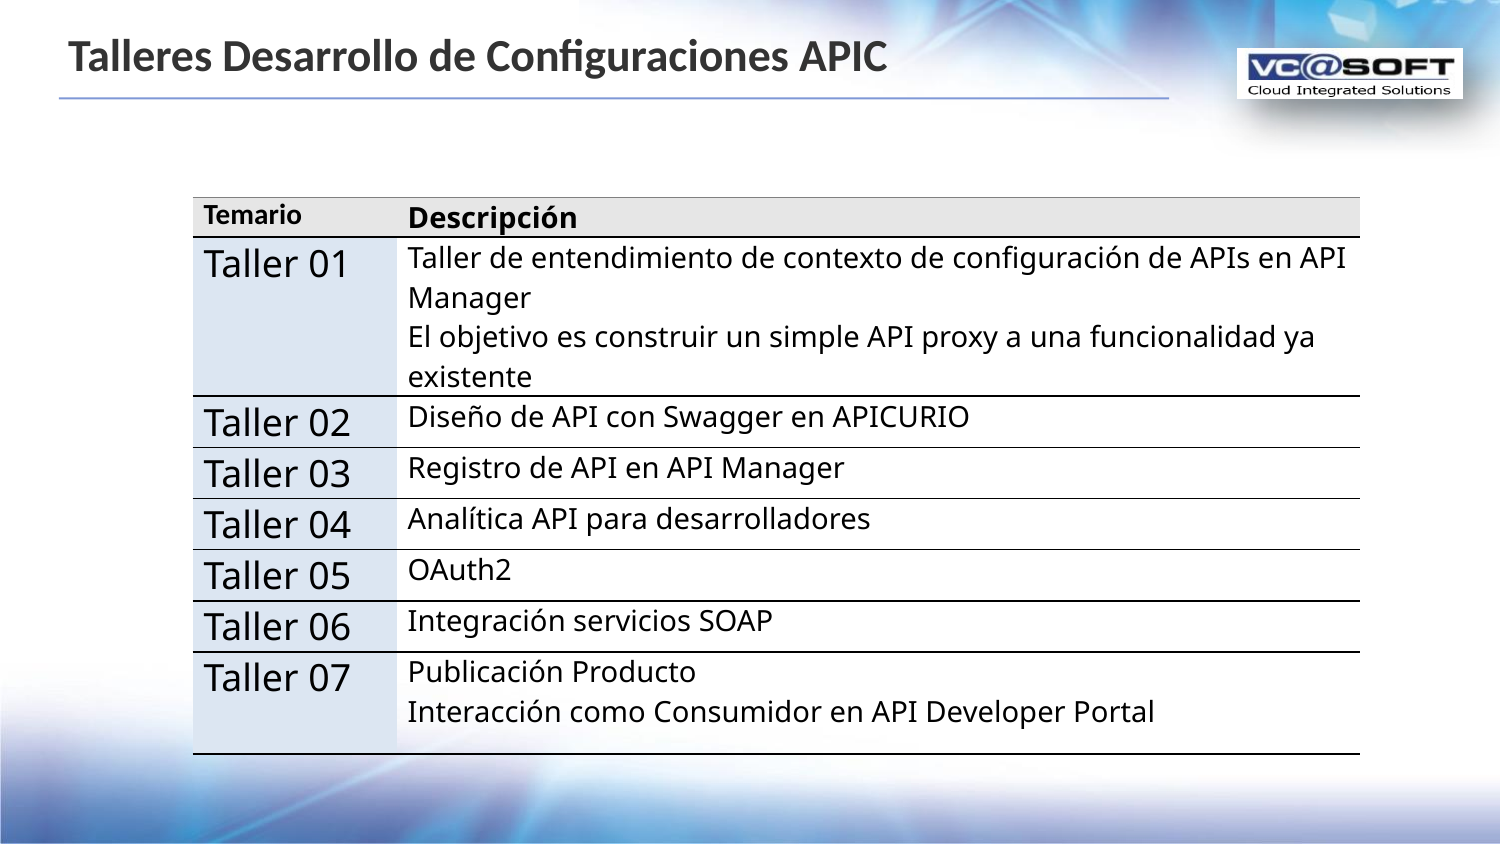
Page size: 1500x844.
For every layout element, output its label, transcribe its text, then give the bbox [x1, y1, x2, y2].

table_cell Diseño de API con Swagger en APICURIO [397, 397, 1360, 447]
table_cell OAuth2 [397, 550, 1360, 600]
table_cell Taller de entendimiento de contexto de configuración de APIs en API Manager El objetivo es construir un simple API proxy a una funcionalidad ya existente [397, 238, 1360, 395]
table_header Temario [193, 198, 397, 236]
table_cell Taller 03 [193, 448, 397, 498]
table_cell Taller 04 [193, 499, 397, 549]
table_cell Taller 05 [193, 550, 397, 600]
table_cell Integración servicios SOAP [397, 602, 1360, 651]
table_cell Analítica API para desarrolladores [397, 499, 1360, 549]
title Talleres Desarrollo de Configuraciones APIC [52, 23, 1190, 83]
picture [0, 663, 1500, 844]
table_header Descripción [397, 198, 1360, 236]
table_cell Taller 06 [193, 602, 397, 651]
table_cell Taller 02 [193, 397, 397, 447]
table_cell Taller 07 [193, 653, 397, 753]
table_cell Registro de API en API Manager [397, 448, 1360, 498]
table_cell Taller 01 [193, 238, 397, 395]
table_cell Publicación Producto Interacción como Consumidor en API Developer Portal [397, 653, 1360, 753]
picture [579, 0, 1500, 150]
